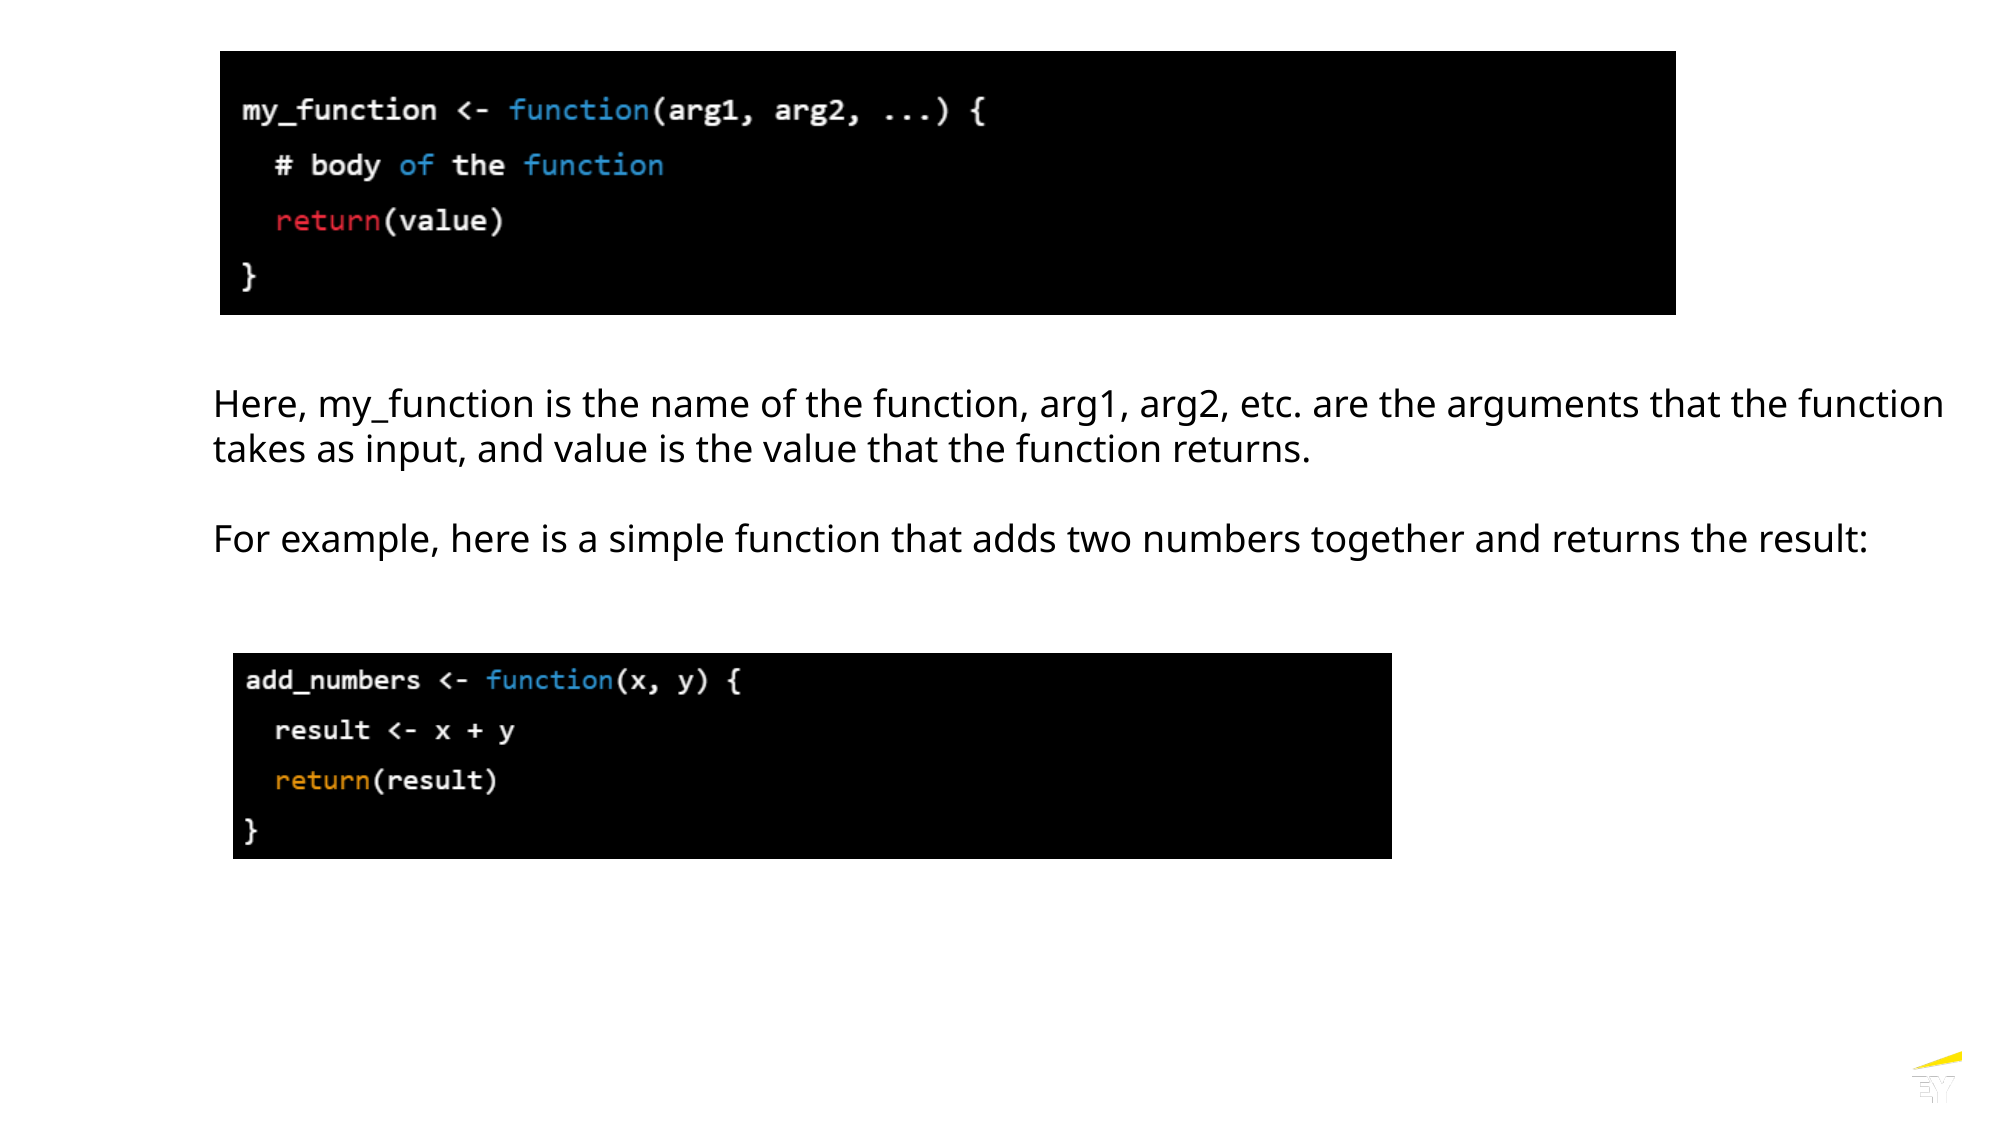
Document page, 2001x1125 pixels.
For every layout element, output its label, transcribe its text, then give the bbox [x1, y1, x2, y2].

picture [233, 653, 1392, 859]
picture [220, 51, 1676, 315]
picture [1912, 1051, 1962, 1103]
text_box Here, my_function is the name of the function, arg1, arg2, etc. are the arguments that the function takes as input, and value is the value that the function returns. For example, here is a simple function that adds two numbers together and returns the result: [198, 372, 2000, 568]
